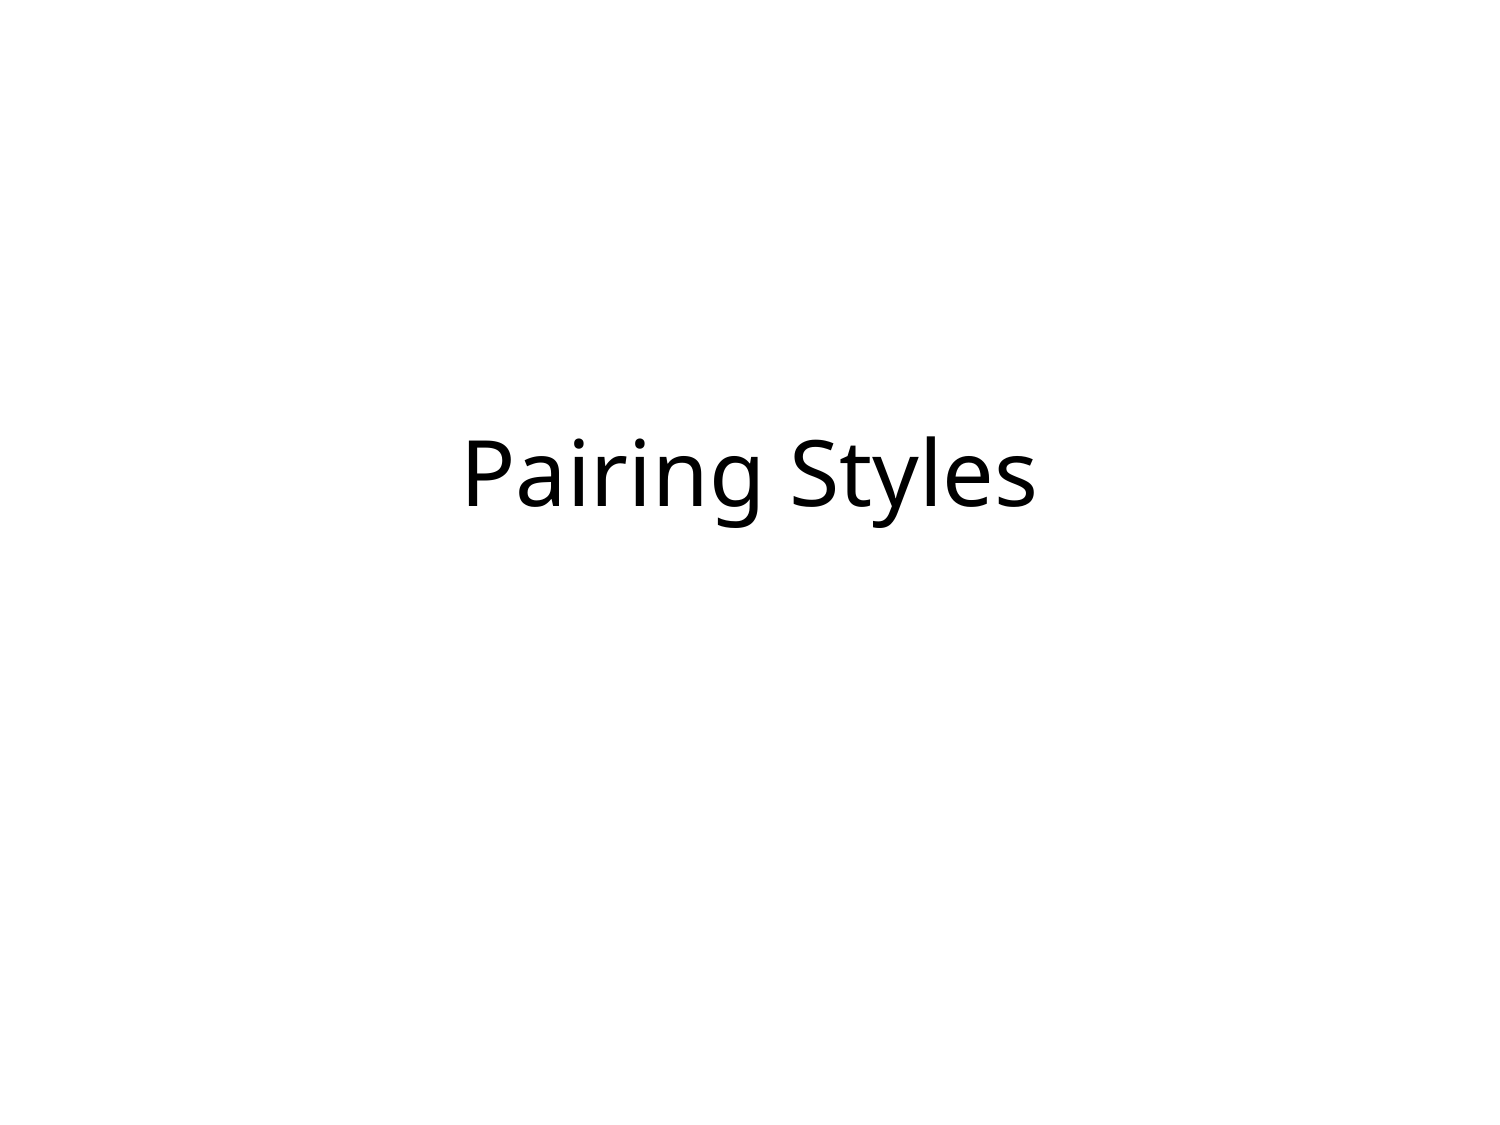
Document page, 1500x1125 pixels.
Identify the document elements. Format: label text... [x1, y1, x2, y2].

title Pairing Styles [112, 349, 1388, 591]
